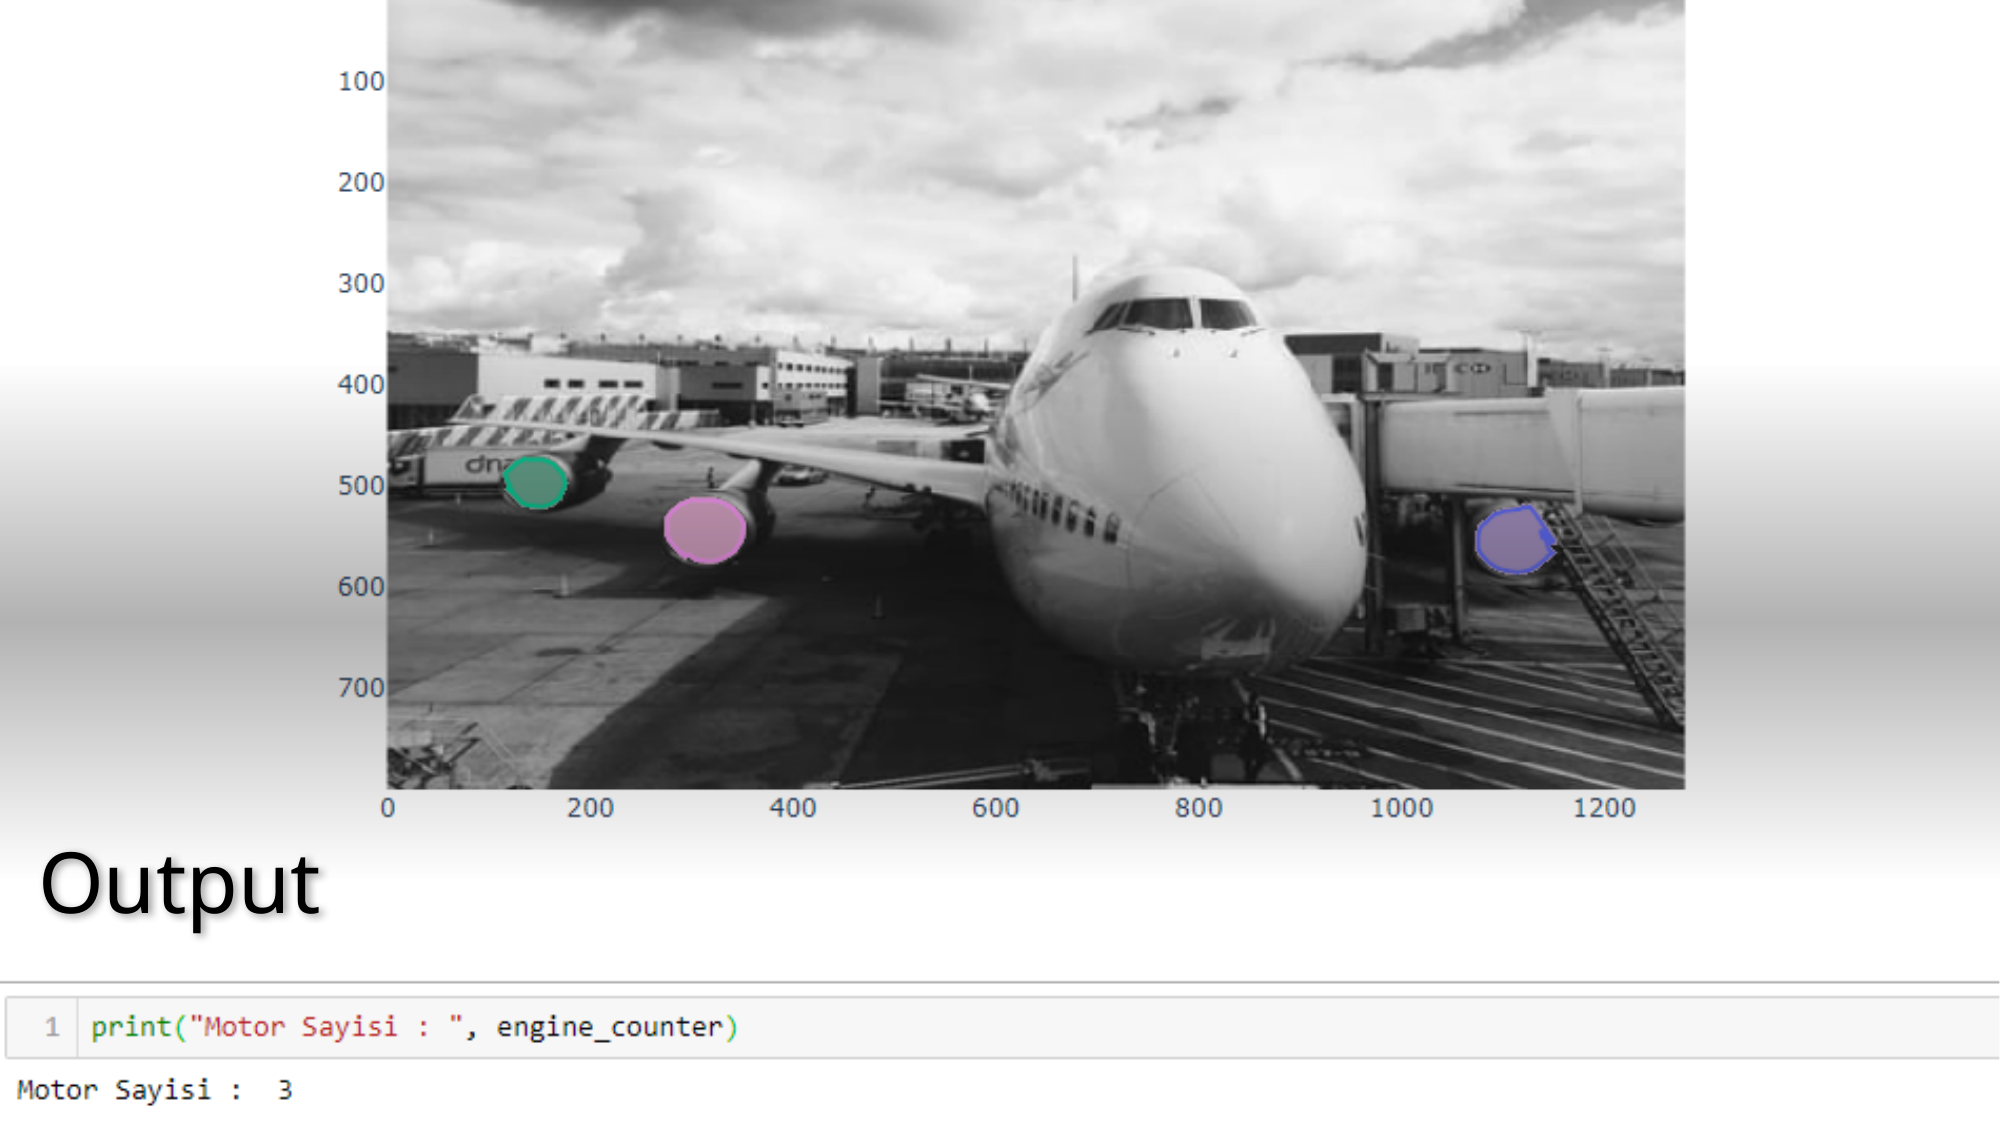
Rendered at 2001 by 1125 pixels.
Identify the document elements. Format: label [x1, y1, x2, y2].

list [0, 0, 2000, 1125]
